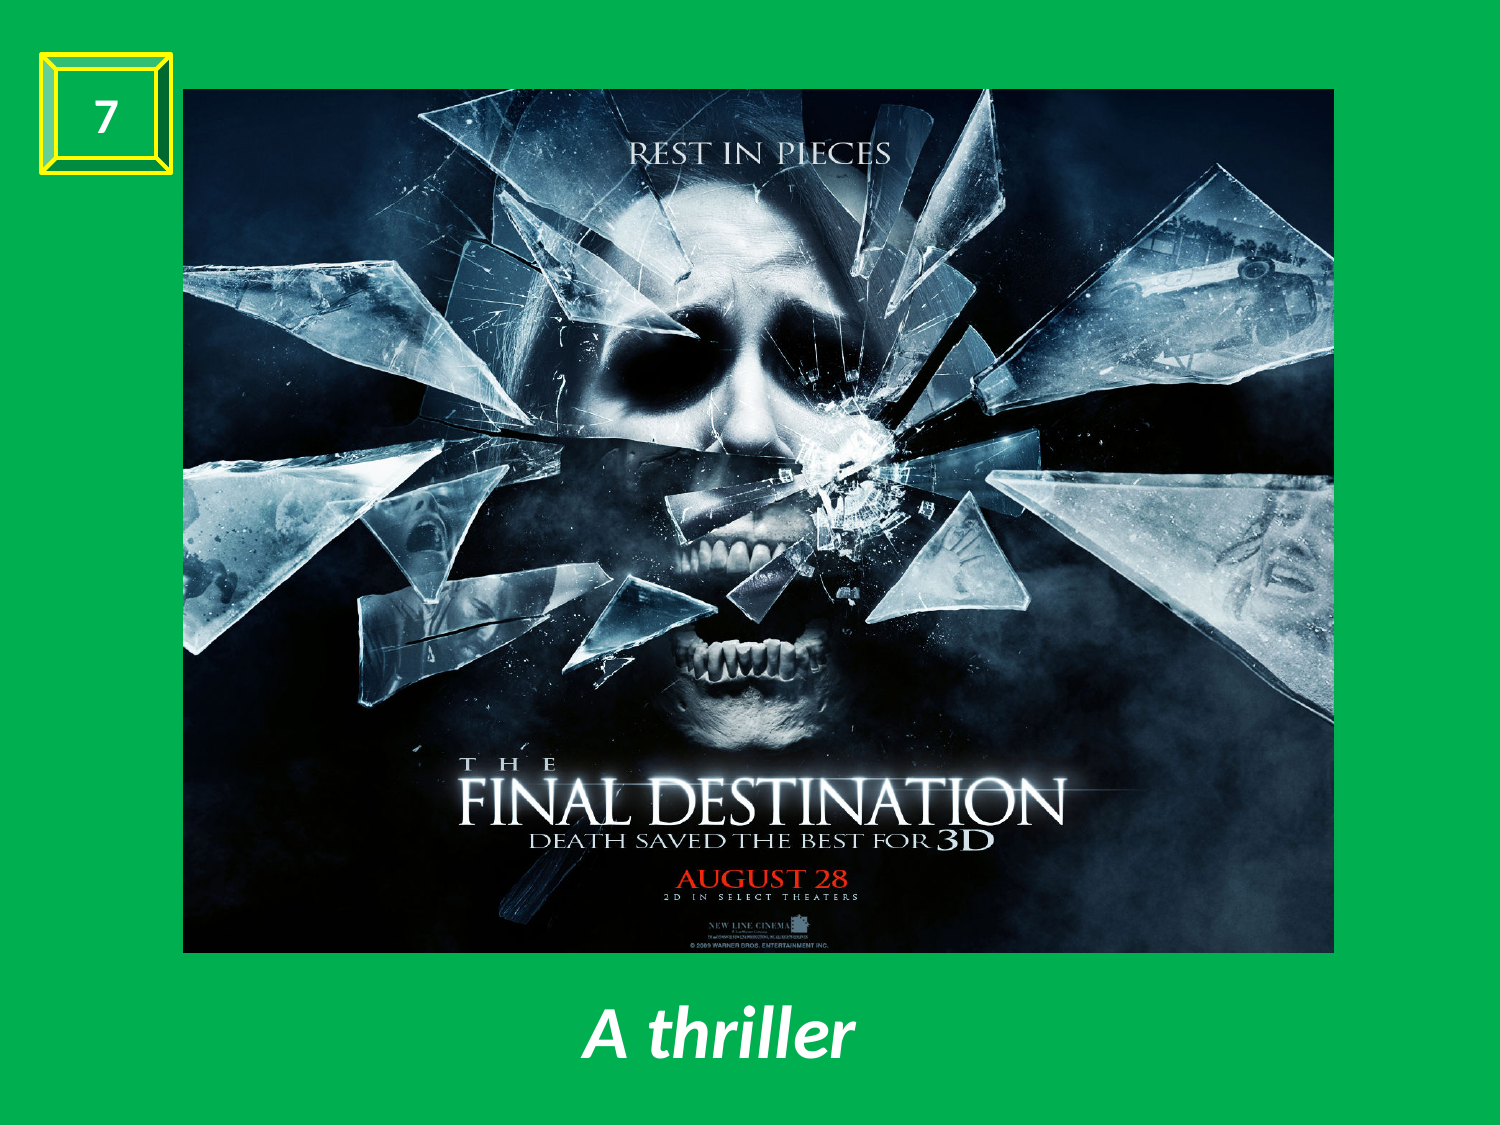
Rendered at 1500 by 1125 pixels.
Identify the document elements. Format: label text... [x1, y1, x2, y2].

text_box 7 [39, 52, 173, 175]
picture [182, 89, 1334, 954]
text_box A thriller [252, 986, 1189, 1072]
